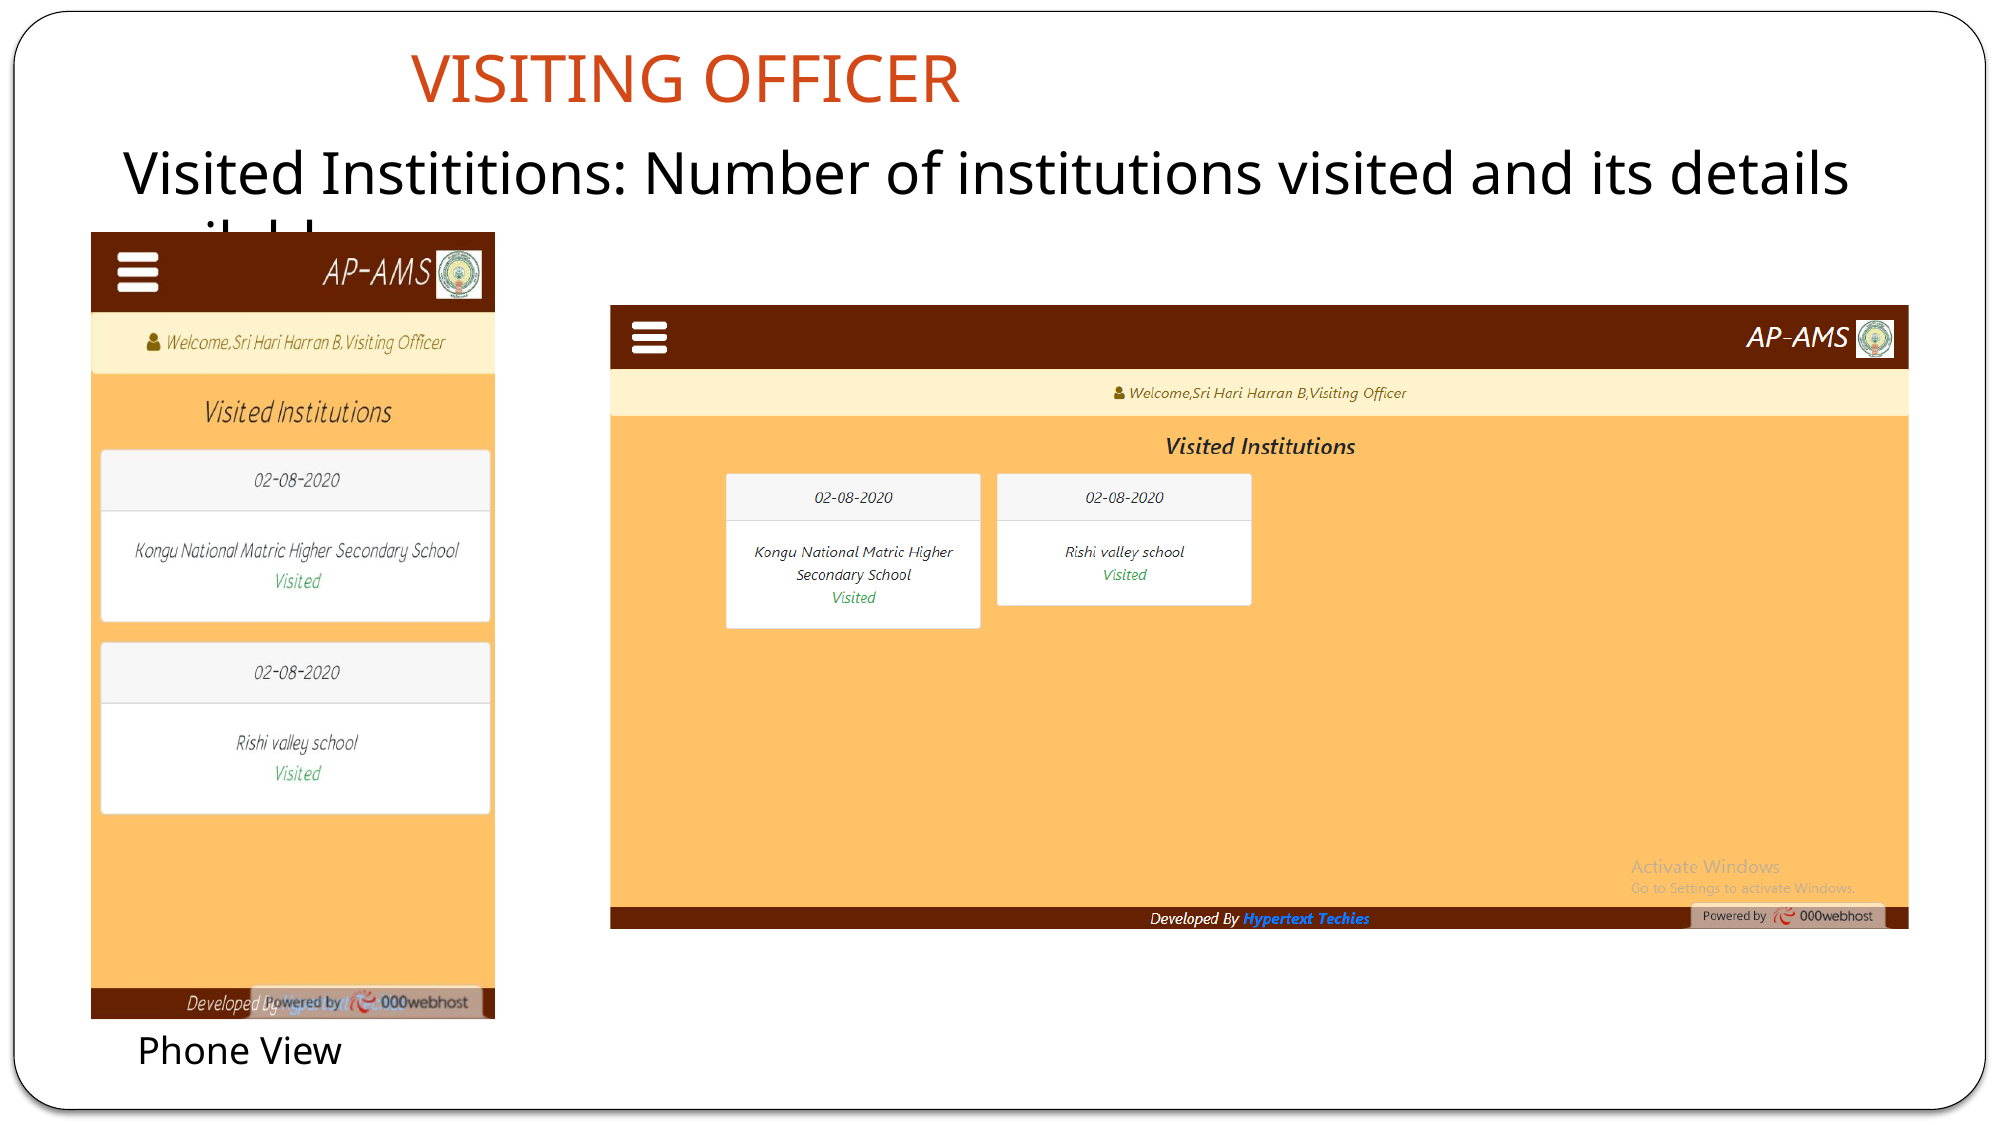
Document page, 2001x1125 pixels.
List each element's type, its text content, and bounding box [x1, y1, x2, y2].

picture [610, 304, 1909, 930]
picture [91, 232, 495, 1020]
text_box Phone View [122, 1019, 1323, 1079]
text_box Visited Instititions: Number of institutions visited and its details available [94, 128, 1885, 284]
title VISITING OFFICER [198, 29, 1899, 131]
